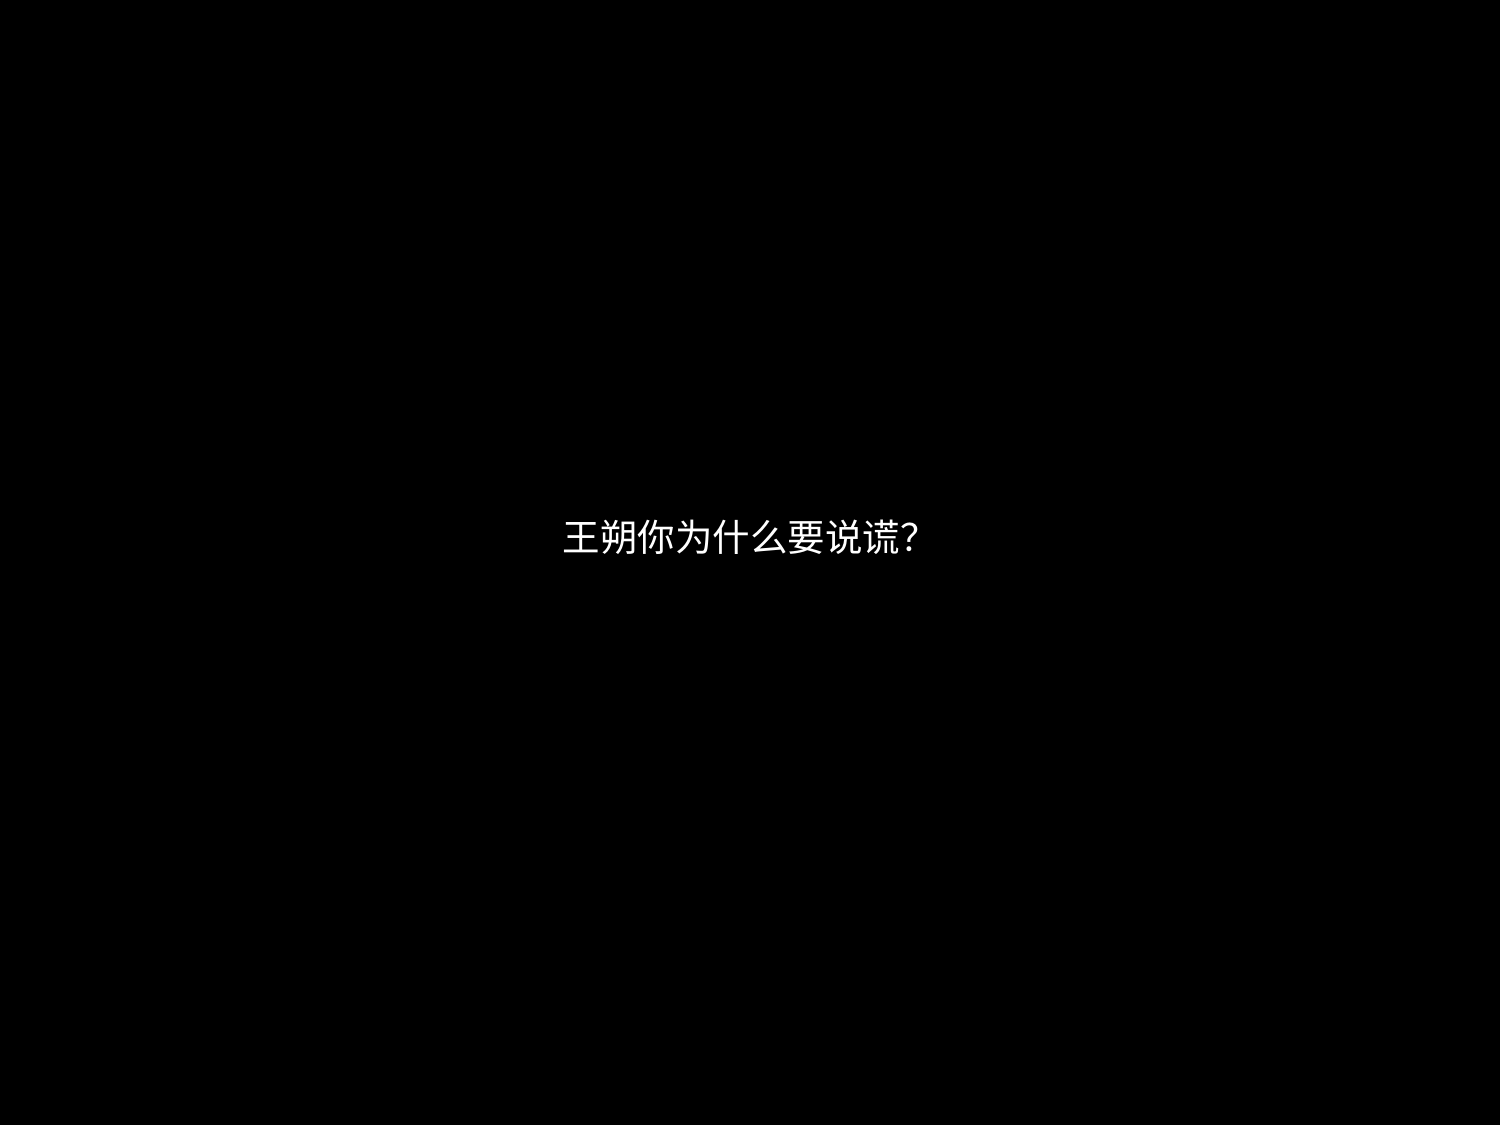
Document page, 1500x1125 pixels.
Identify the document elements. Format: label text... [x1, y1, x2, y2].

text_box 王朔你为什么要说谎？ [156, 506, 1343, 567]
